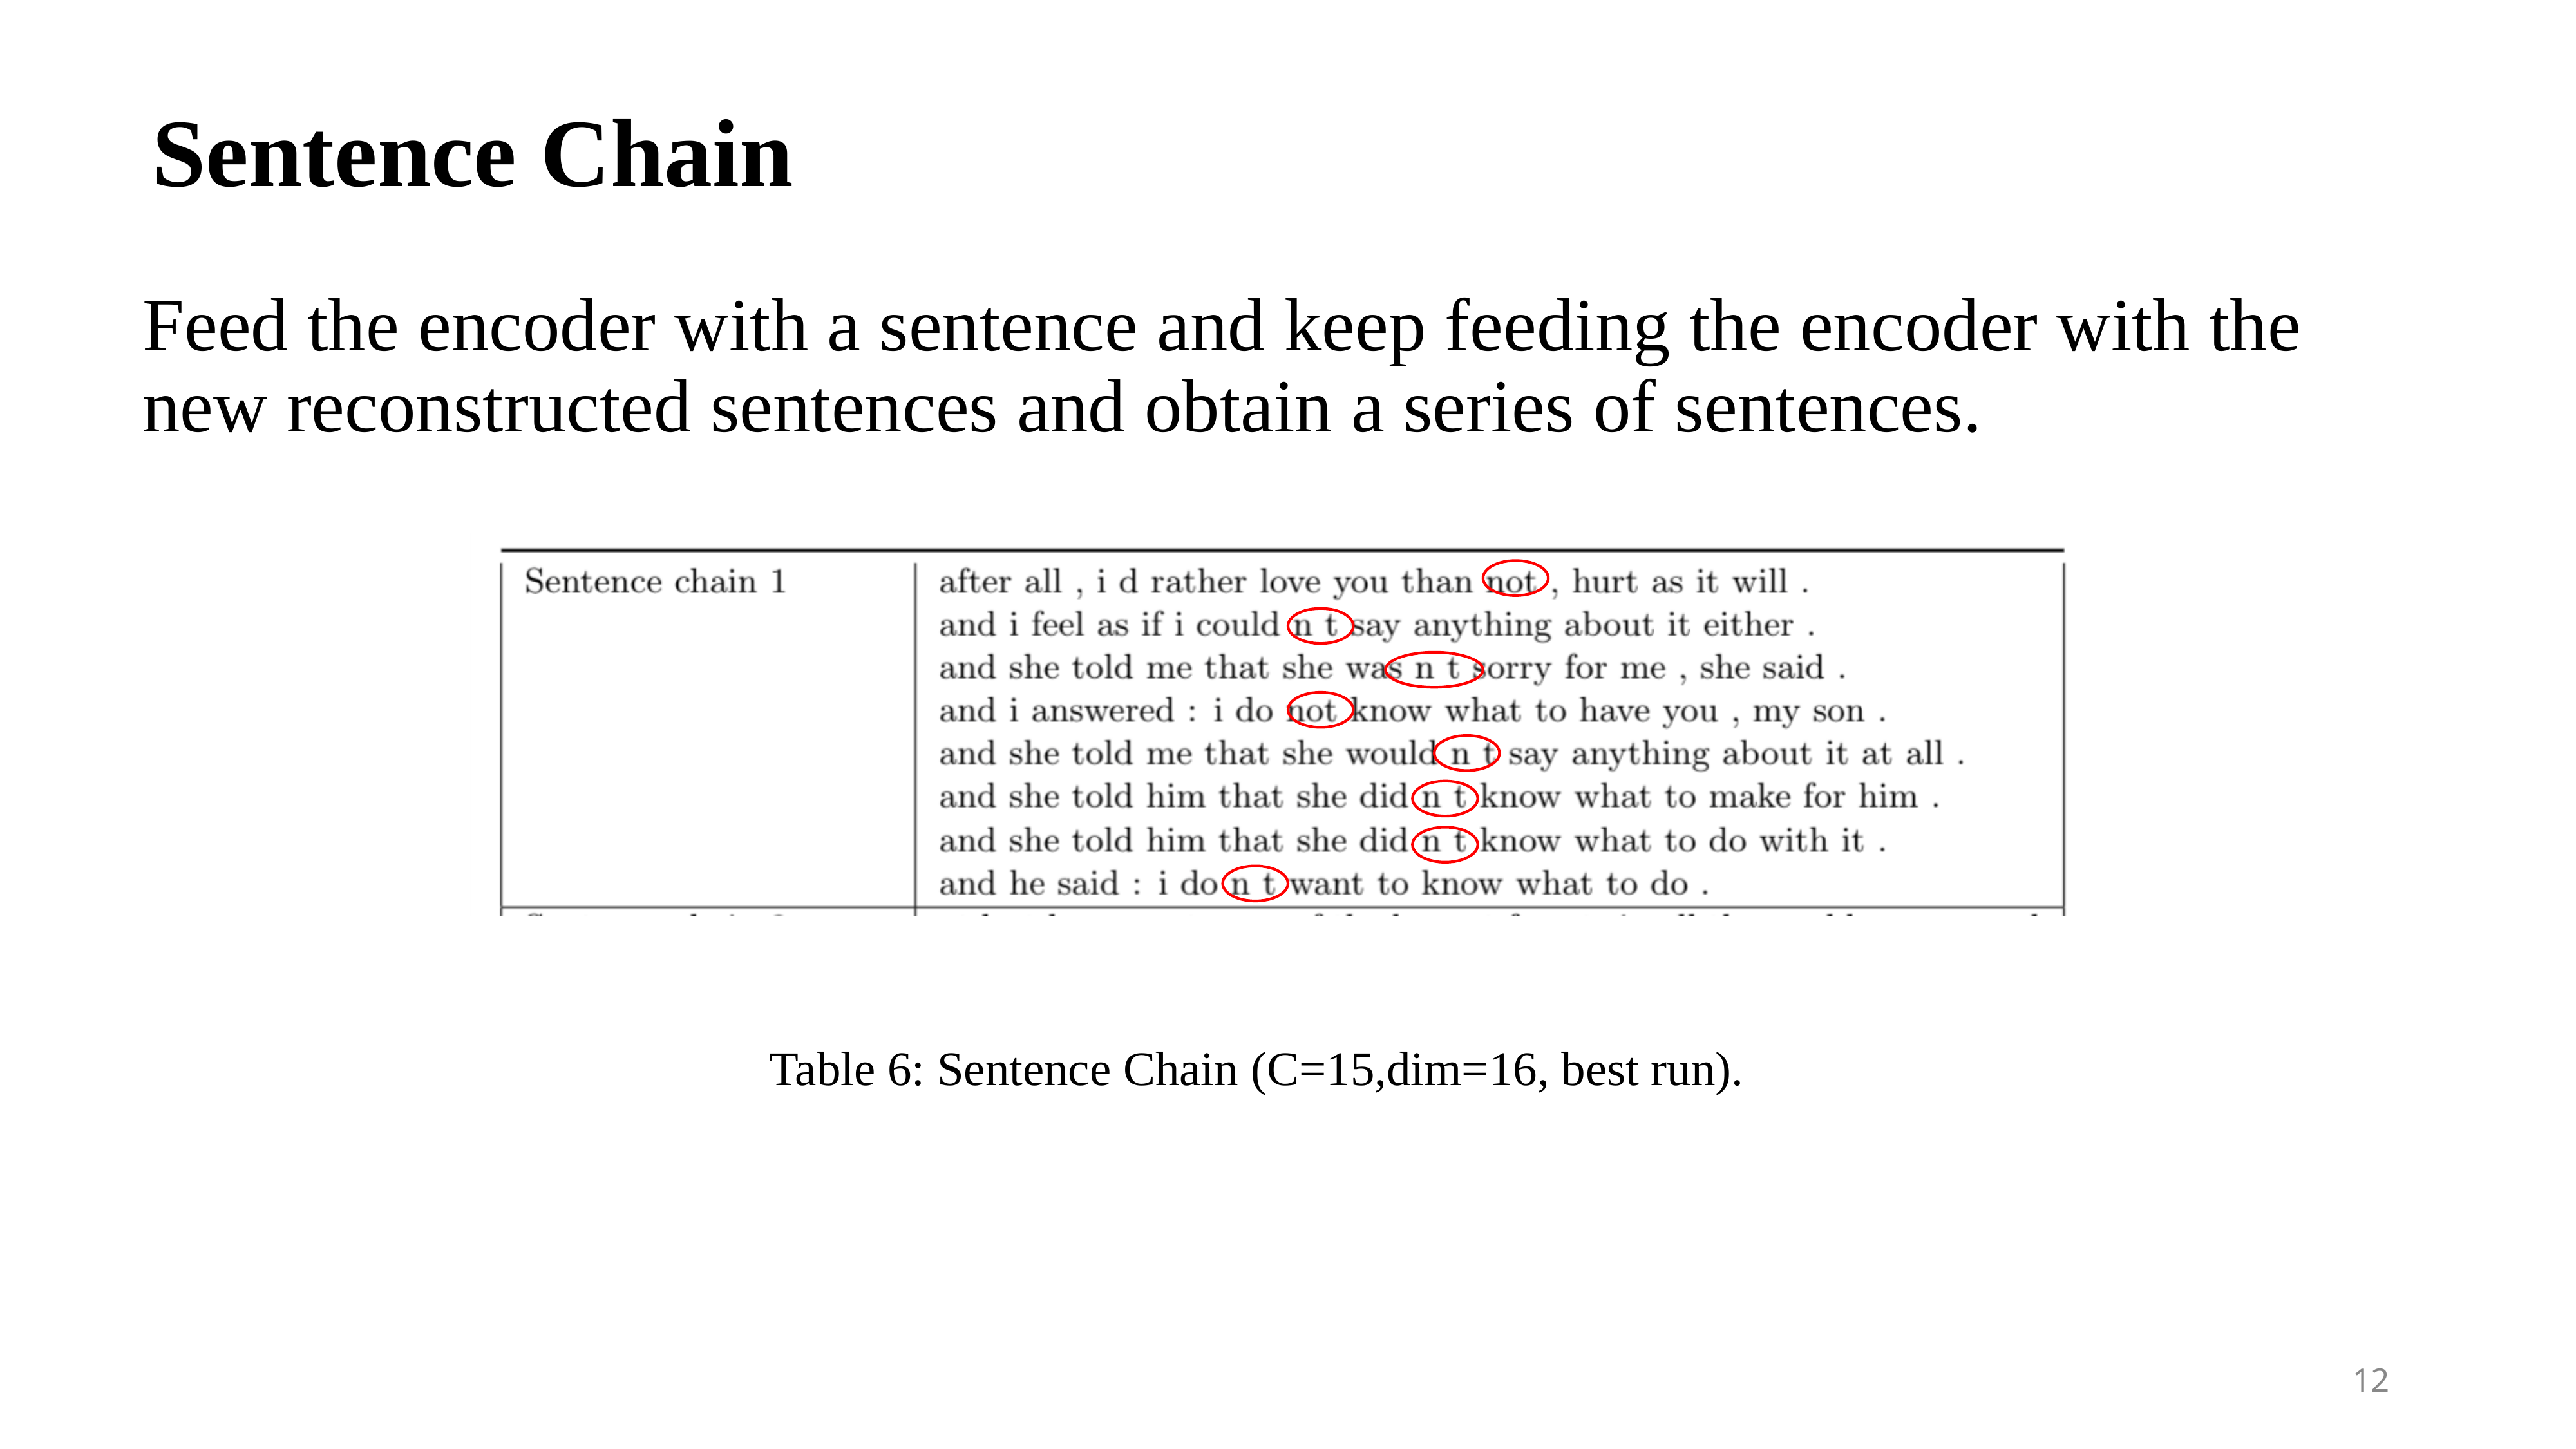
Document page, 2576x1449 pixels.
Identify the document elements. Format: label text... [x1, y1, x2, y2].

picture [469, 532, 2107, 917]
text_box Table 6: Sentence Chain (C=15,dim=16, best run). [759, 1027, 1754, 1105]
text_box Sentence Chain [142, 78, 2345, 232]
slide_number 11 [2342, 1352, 2400, 1411]
title Feed the encoder with a sentence and keep feeding the encoder with the new reconstructed sentences and obtain a series of sentences. [132, 228, 2355, 506]
